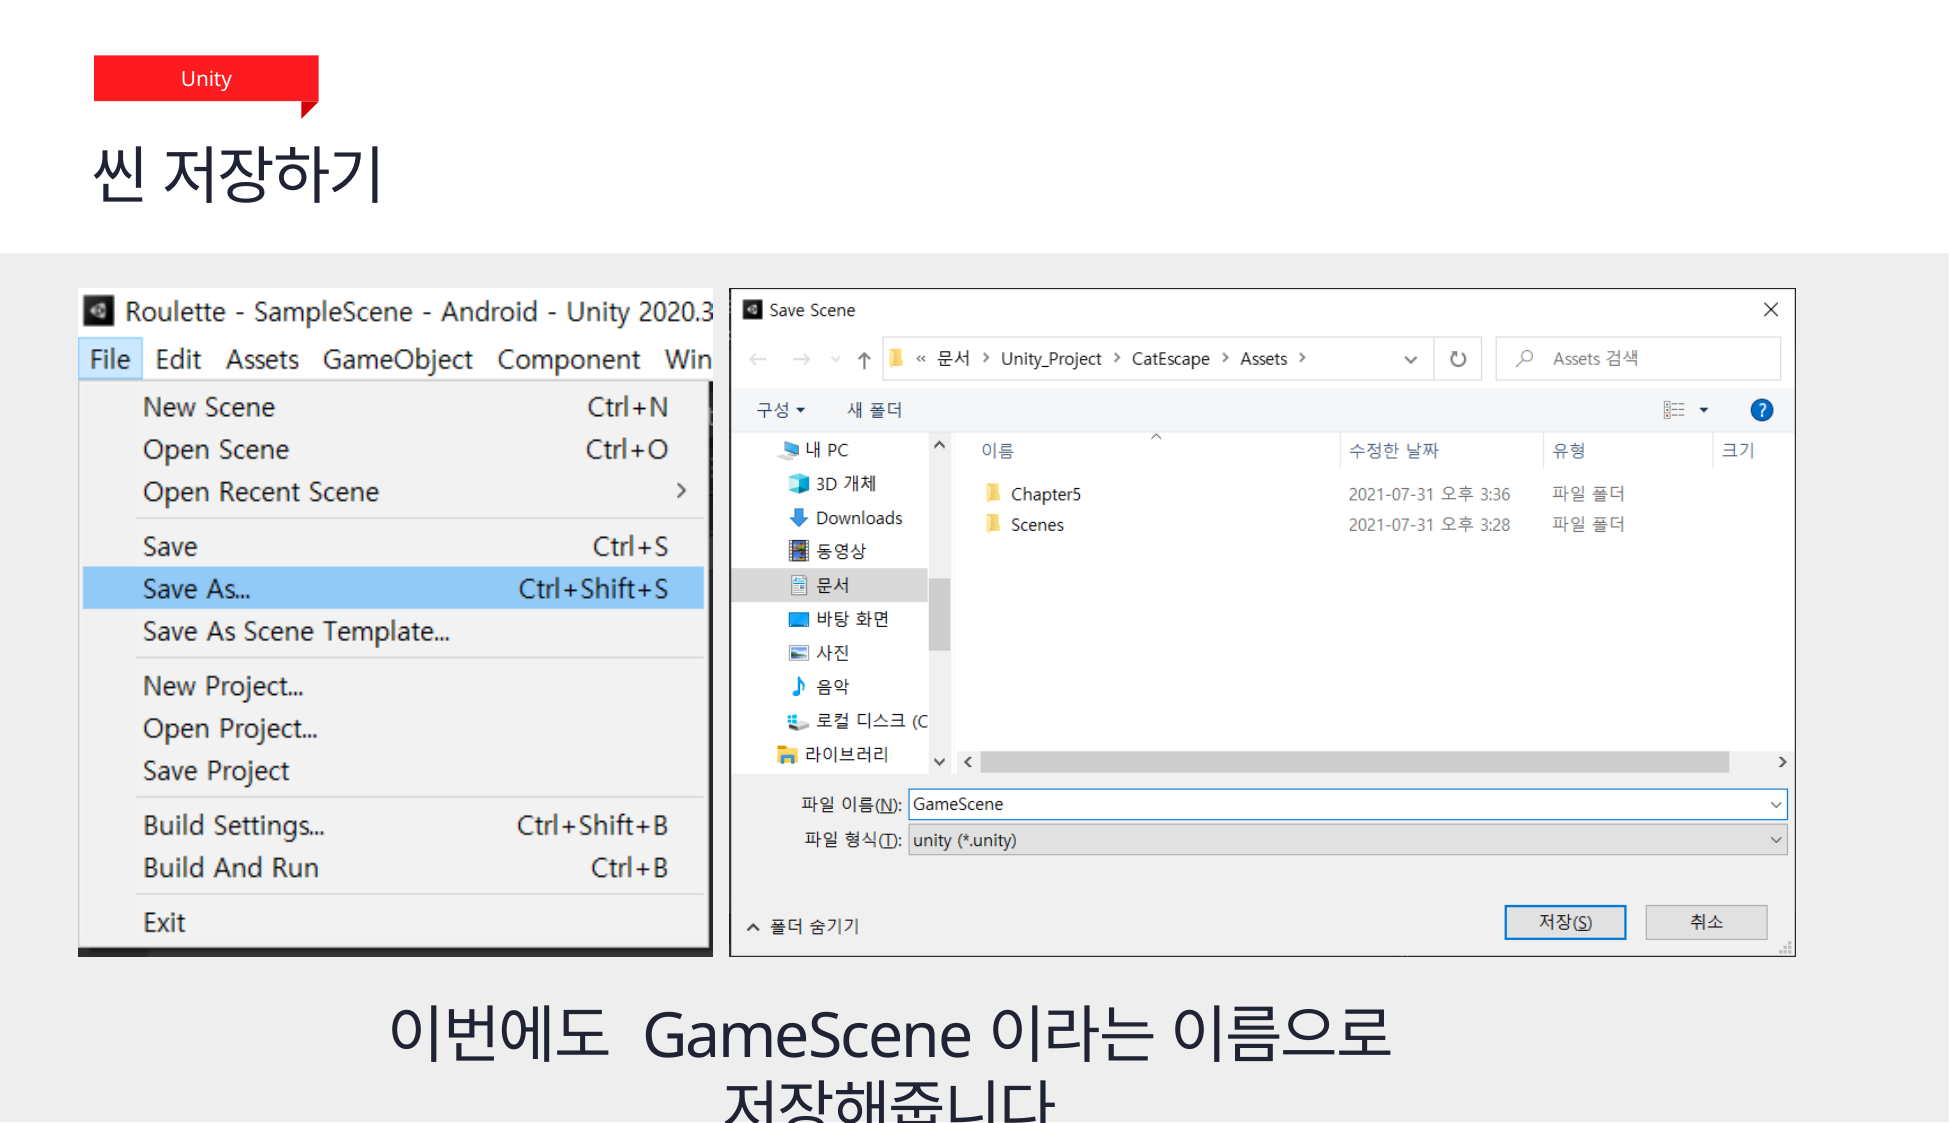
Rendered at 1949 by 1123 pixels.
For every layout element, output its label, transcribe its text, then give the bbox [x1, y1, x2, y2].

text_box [94, 55, 319, 119]
picture [729, 288, 1796, 957]
text_box 씬 저장하기 [91, 135, 890, 211]
text_box 이번에도 GameScene이라는 이름으로 저장해줍니다 [236, 995, 1543, 1123]
picture [78, 288, 714, 957]
